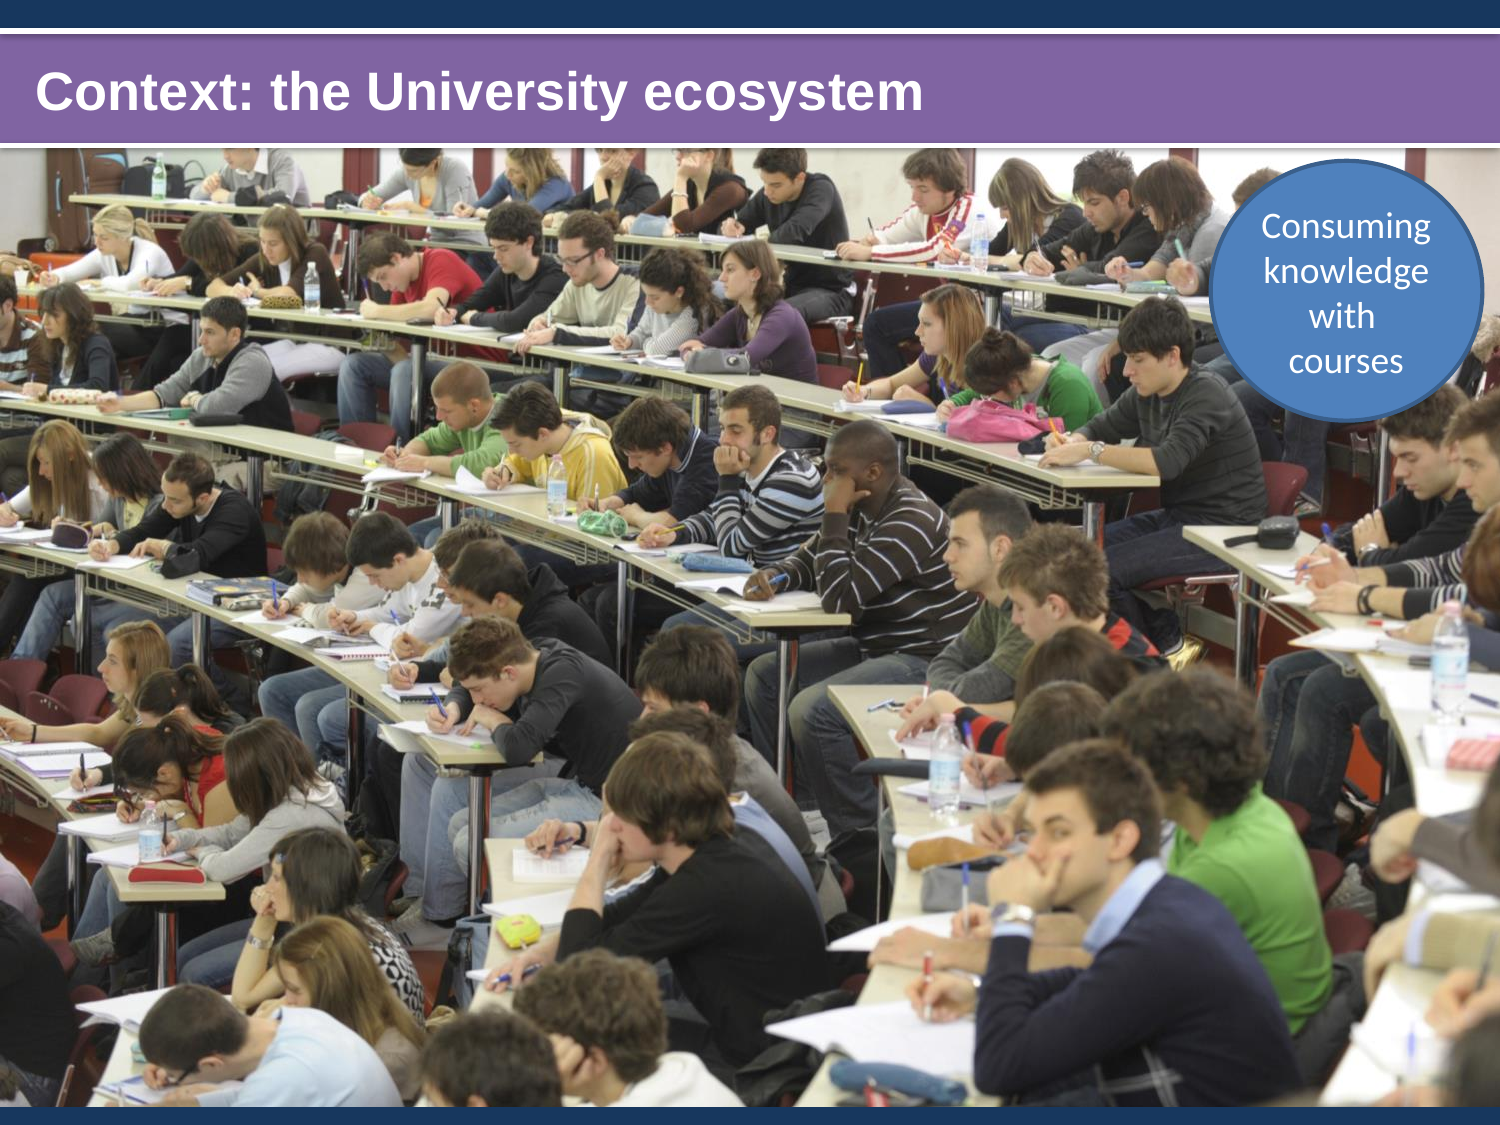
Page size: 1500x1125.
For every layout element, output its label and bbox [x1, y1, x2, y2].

text_box [0, 36, 1500, 146]
picture [0, 146, 1500, 1107]
